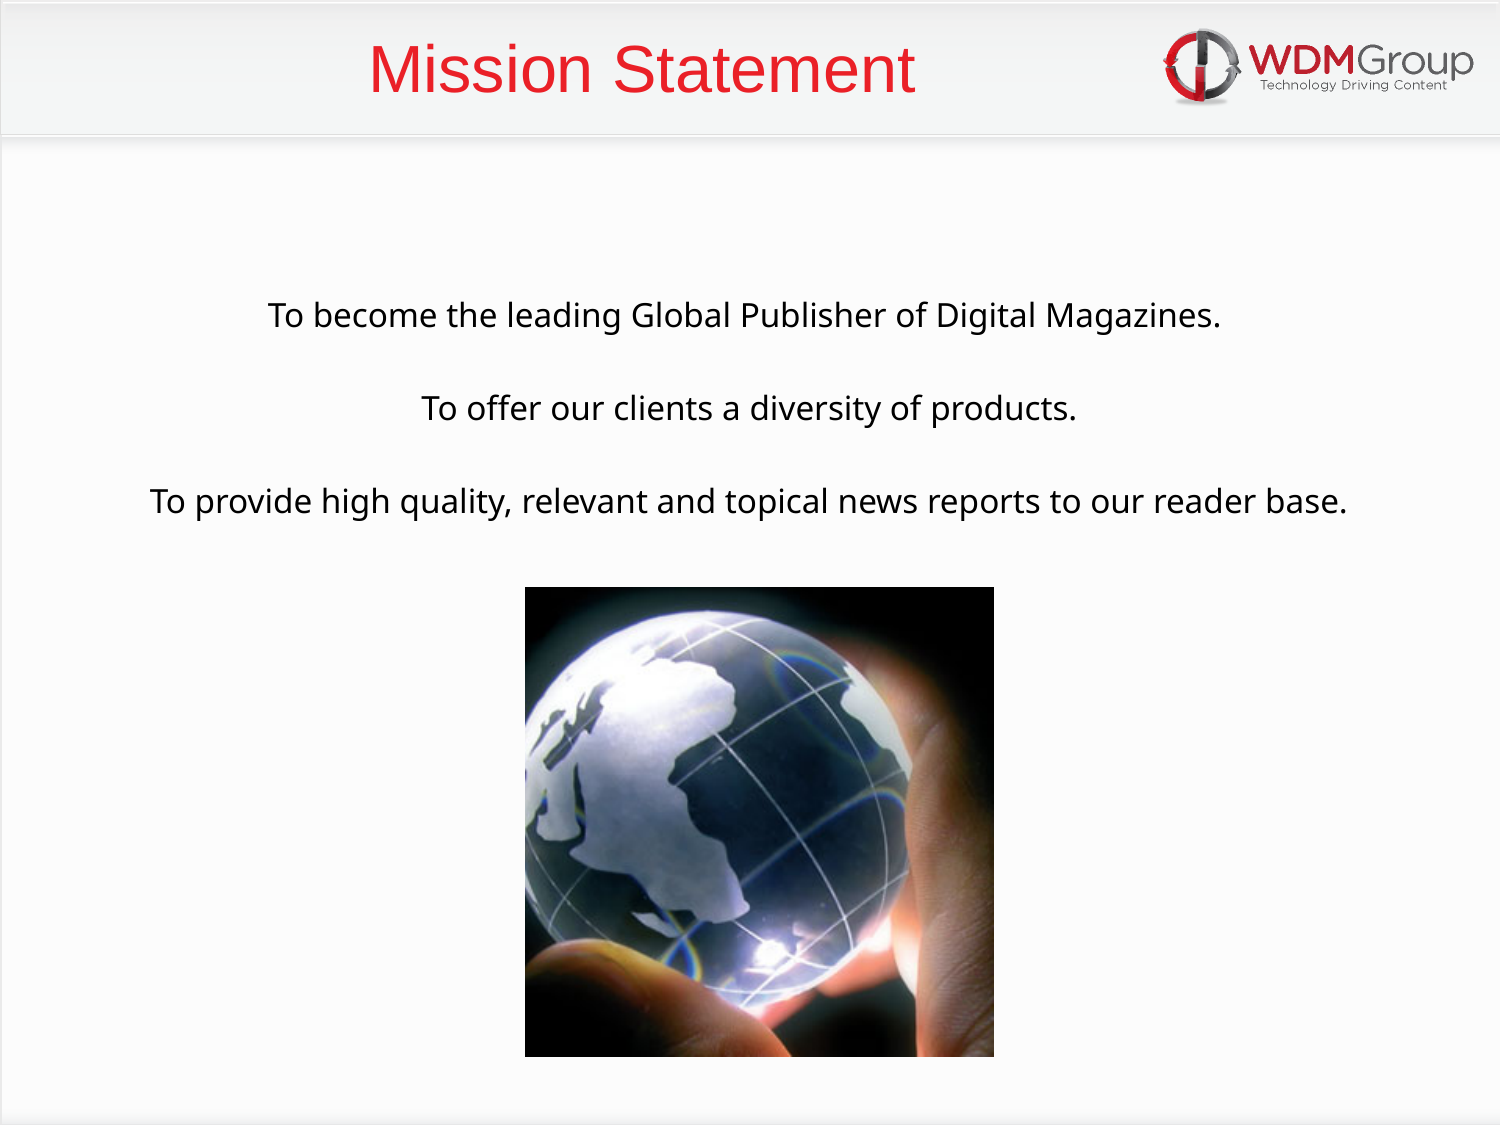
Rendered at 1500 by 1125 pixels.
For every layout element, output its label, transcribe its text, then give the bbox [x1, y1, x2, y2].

text_box To become the leading Global Publisher of Digital Magazines. To offer our clients a diversity of products. To provide high quality, relevant and topical news reports to our reader base. [74, 220, 1425, 563]
picture [0, 0, 1500, 1125]
title Mission Statement [0, 0, 1318, 160]
